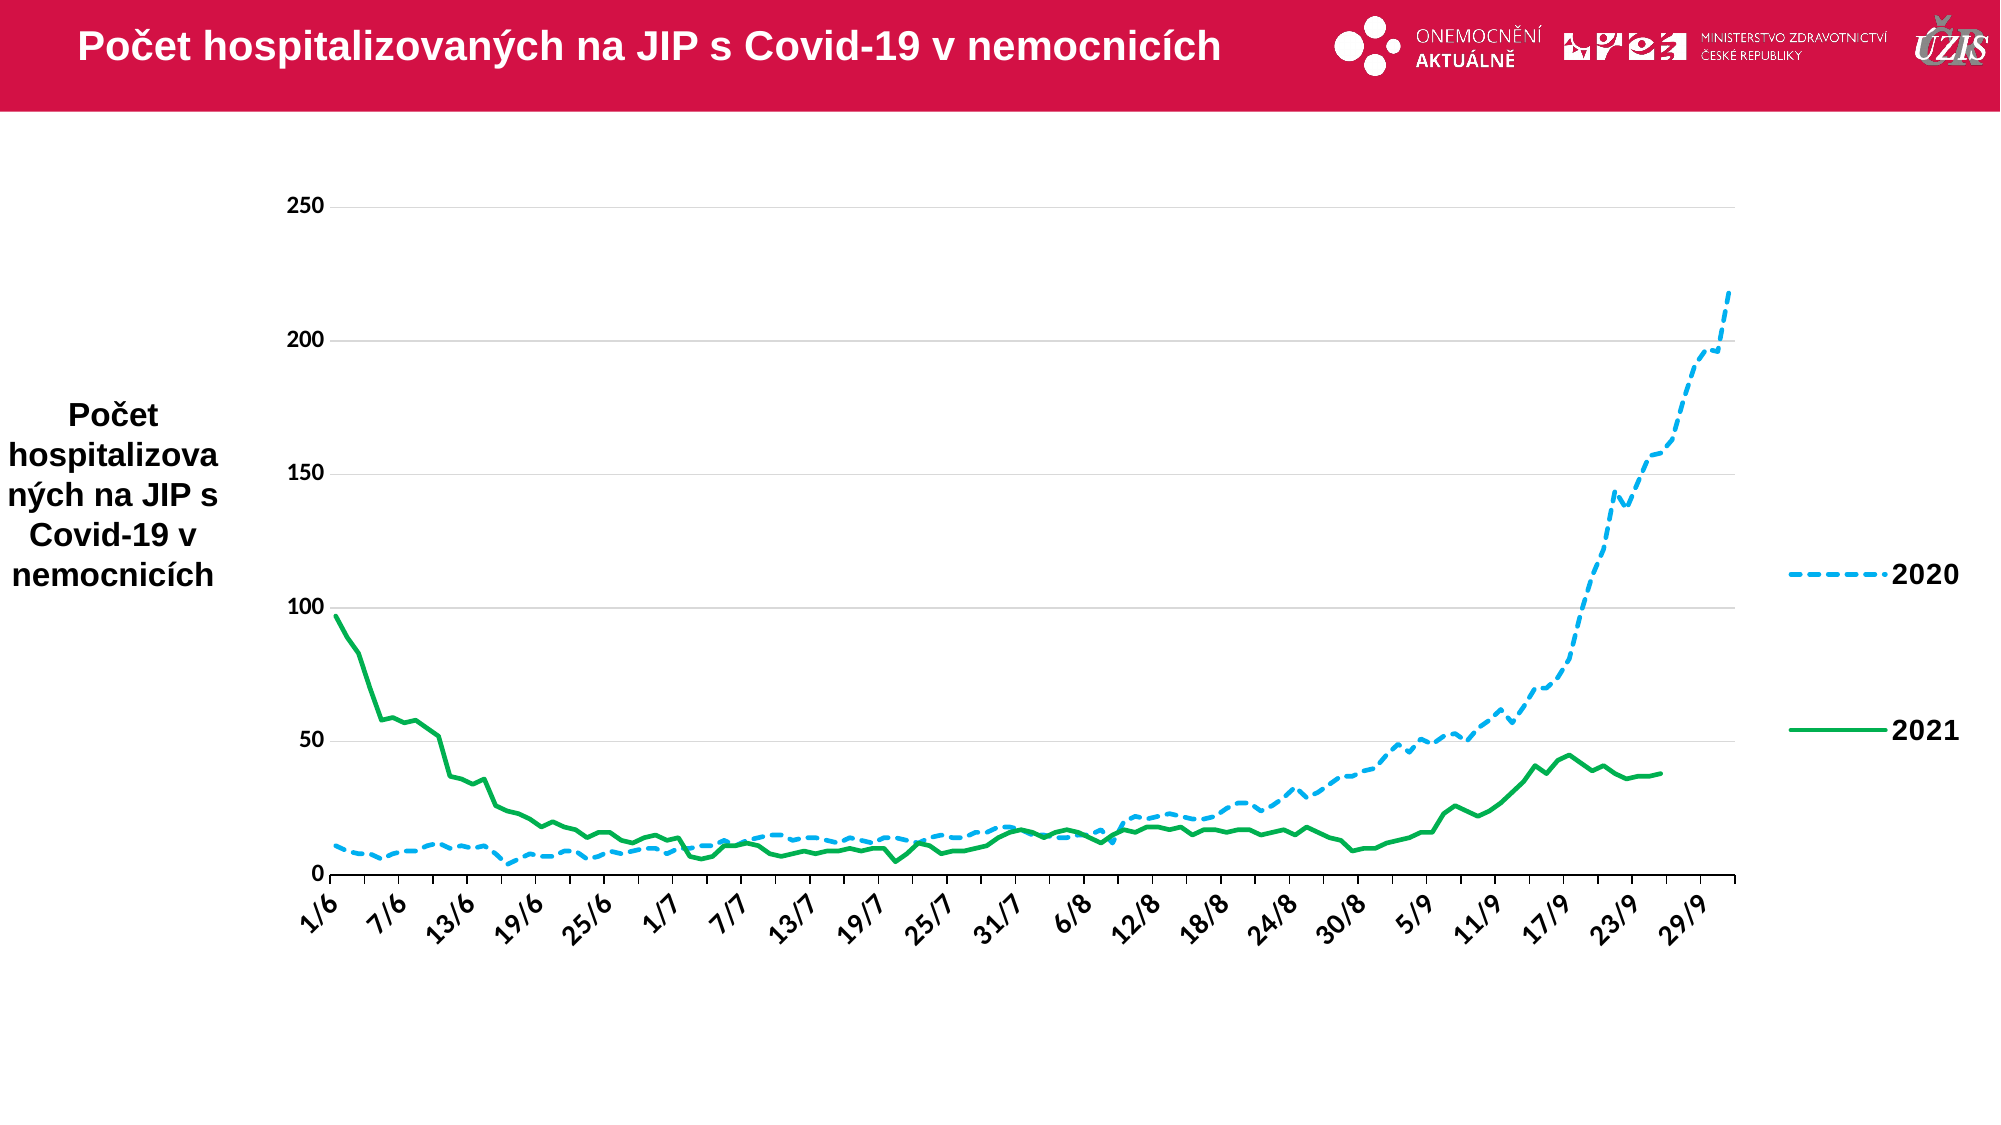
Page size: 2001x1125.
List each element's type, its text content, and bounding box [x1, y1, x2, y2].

chart [250, 192, 2000, 1073]
picture [1734, 31, 1888, 60]
picture [1915, 15, 1989, 66]
text_box Počet hospitalizovaných na JIP s Covid-19 v nemocnicích [0, 385, 238, 601]
title Počet hospitalizovaných na JIP s Covid-19 v nemocnicích [62, 0, 1734, 95]
